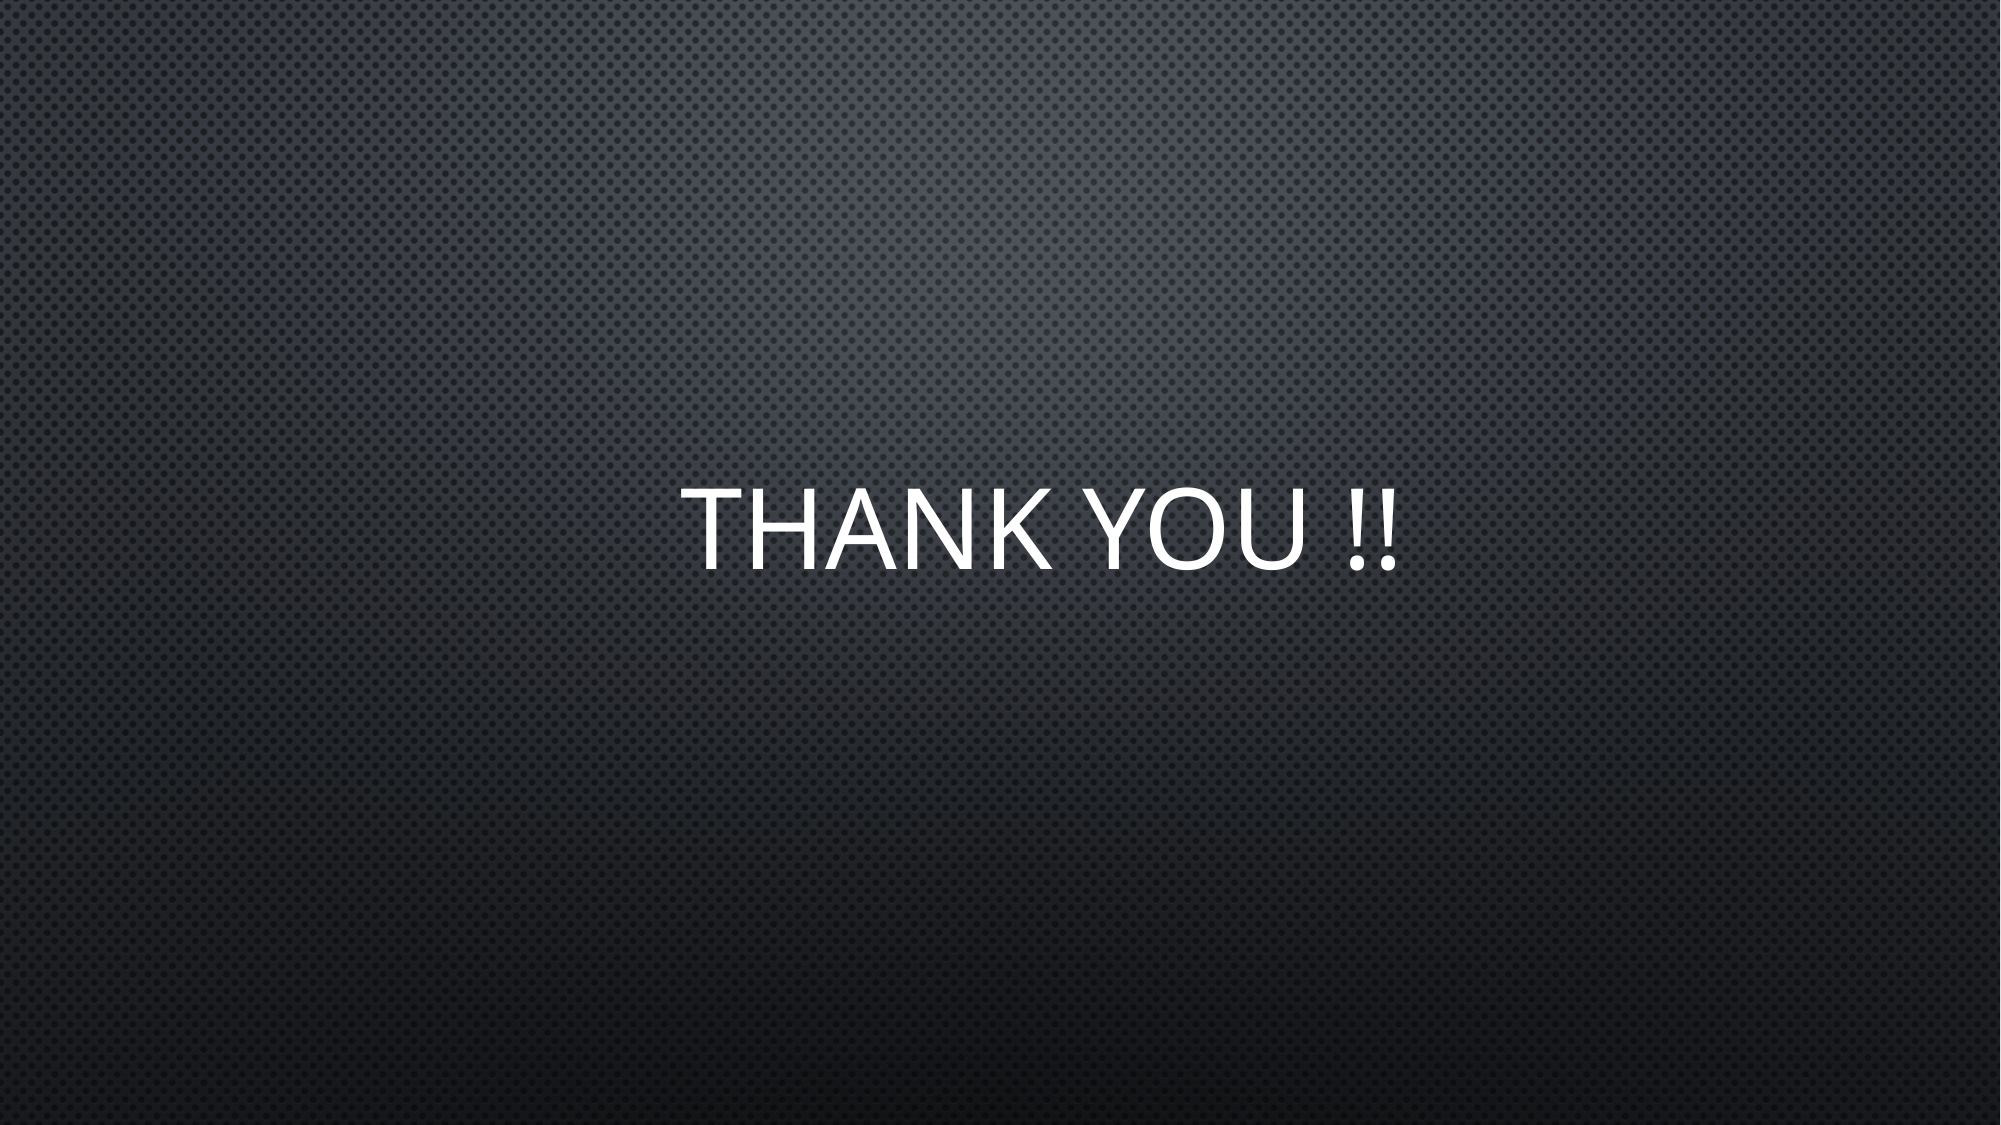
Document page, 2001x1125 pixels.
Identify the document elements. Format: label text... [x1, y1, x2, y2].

title Thank you !! [229, 367, 1855, 681]
